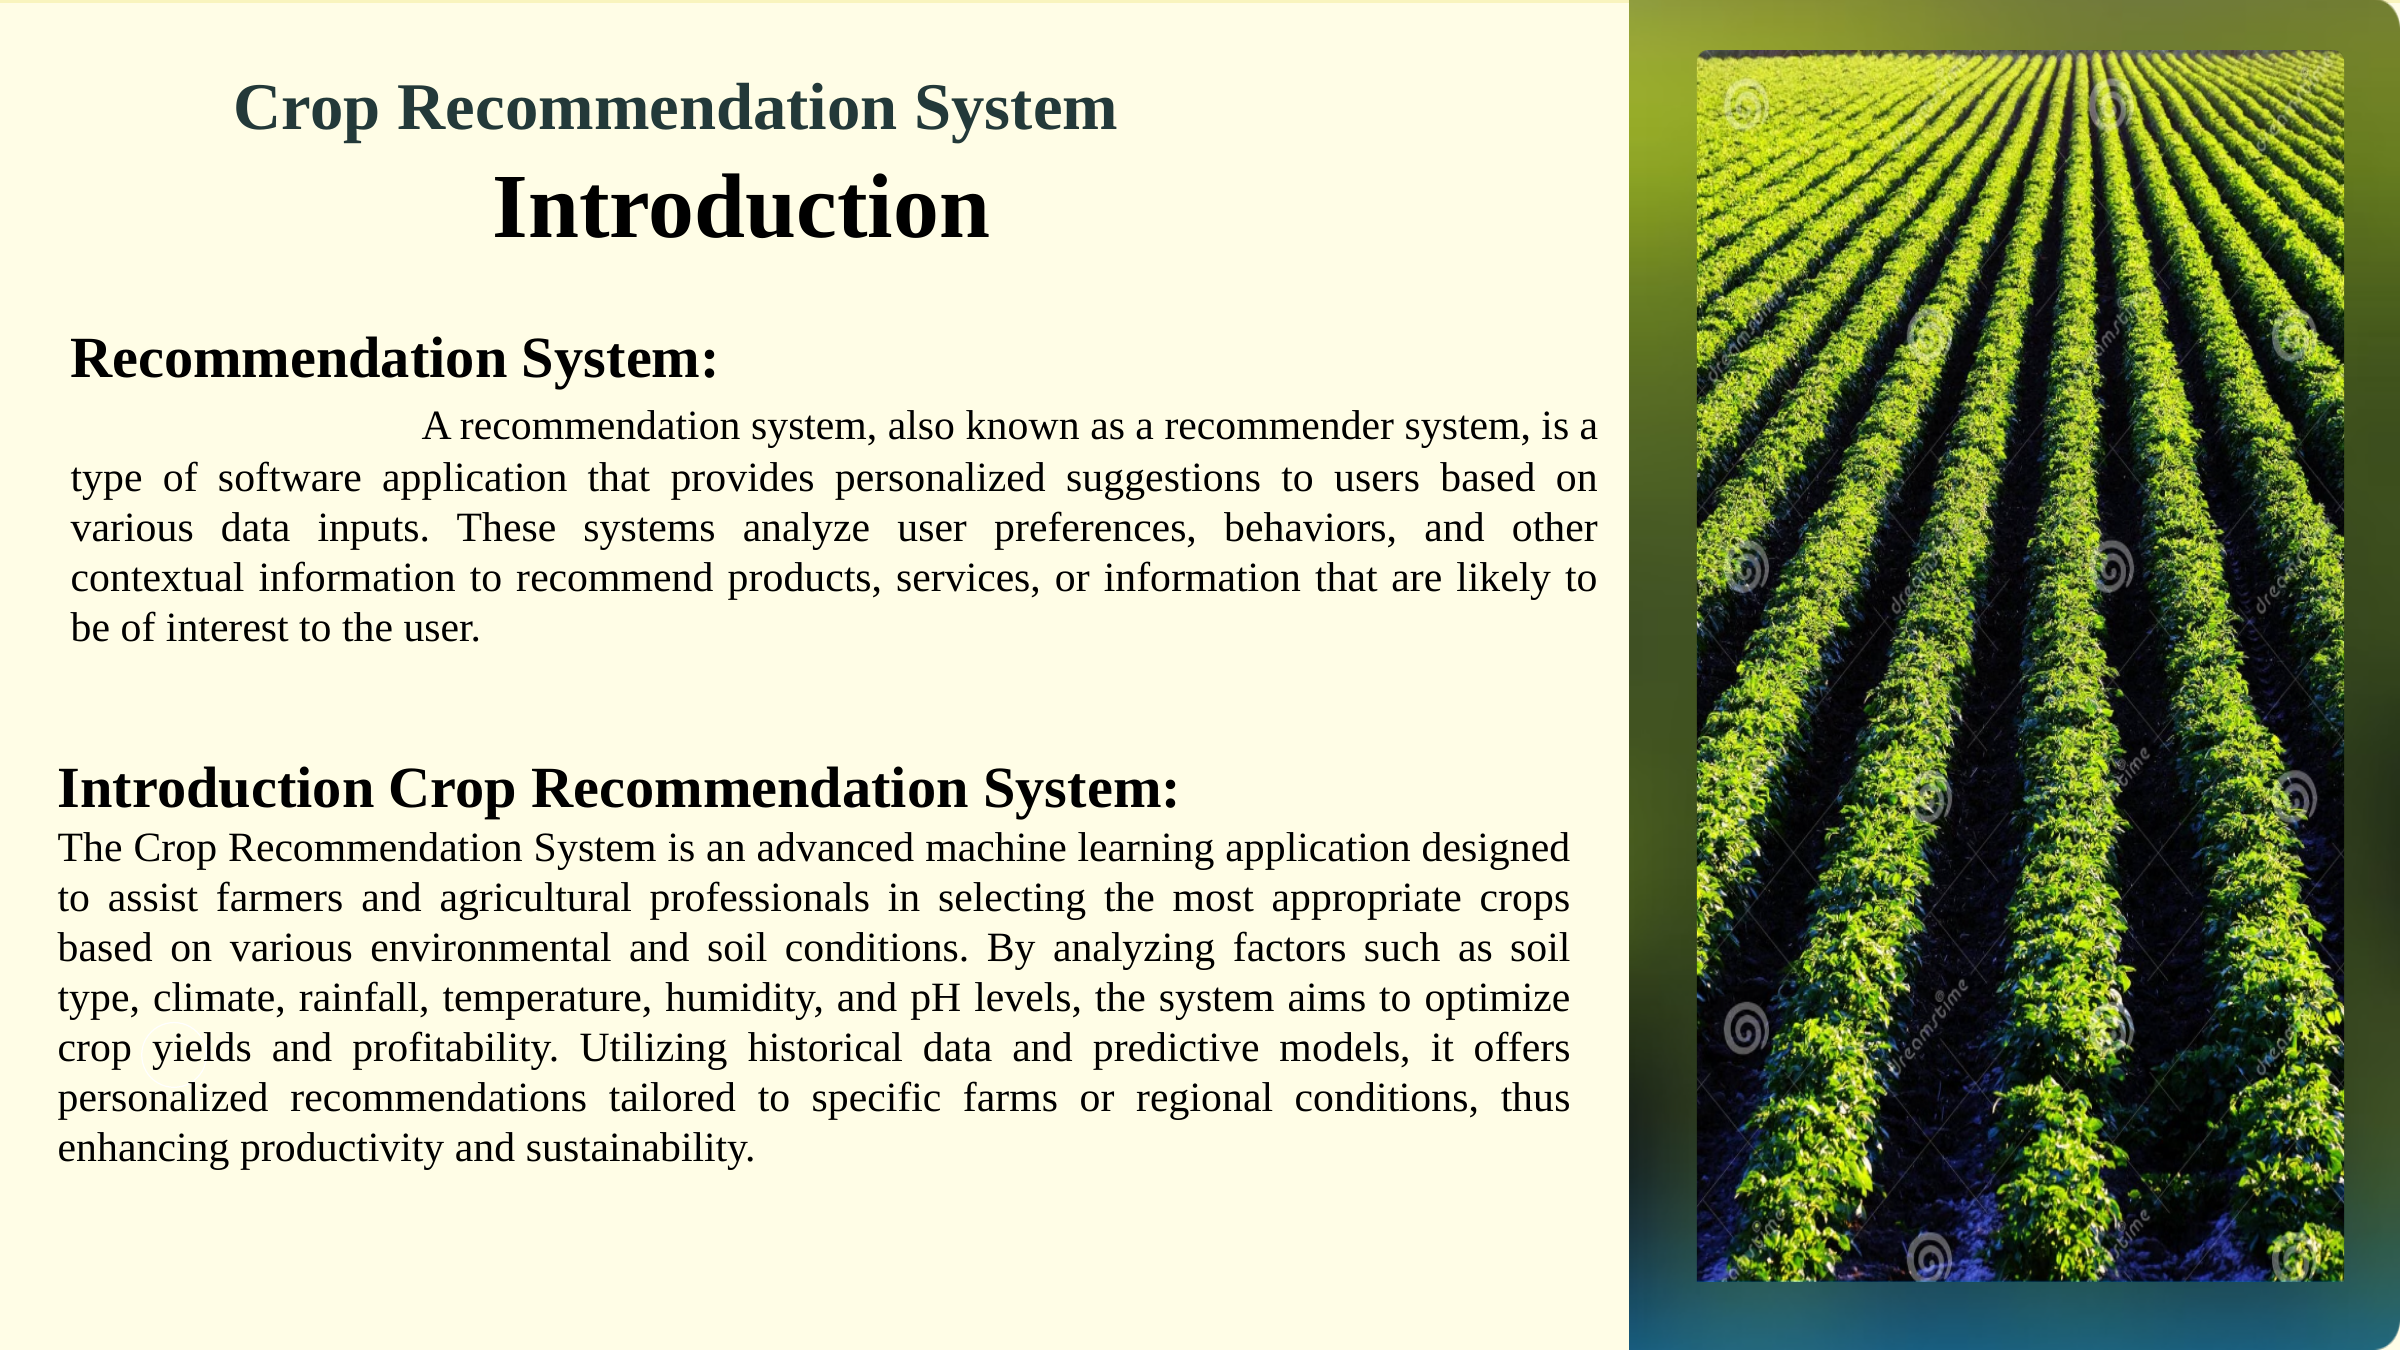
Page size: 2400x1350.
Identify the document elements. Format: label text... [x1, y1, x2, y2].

text_box Introduction [385, 138, 1266, 264]
text_box Crop Recommendation System [218, 0, 1135, 141]
text_box Introduction Crop Recommendation System: The Crop Recommendation System is an advanced machine learning application designed to assist farmers and agricultural professionals in selecting the most appropriate crops based on various environmental and soil conditions. By analyzing factors such as soil type, climate, rainfall, temperature, humidity, and pH levels, the system aims to optimize crop yields and profitability. Utilizing historical data and predictive models, it offers personalized recommendations tailored to specific farms or regional conditions, thus enhancing productivity and sustainability. [42, 742, 1587, 1178]
text_box Recommendation System: A recommendation system, also known as a recommender system, is a type of software application that provides personalized suggestions to users based on various data inputs. These systems analyze user preferences, behaviors, and other contextual information to recommend products, services, or information that are likely to be of interest to the user. [55, 312, 1615, 657]
picture [1629, 0, 2400, 1350]
text_box [0, 3, 1629, 1350]
